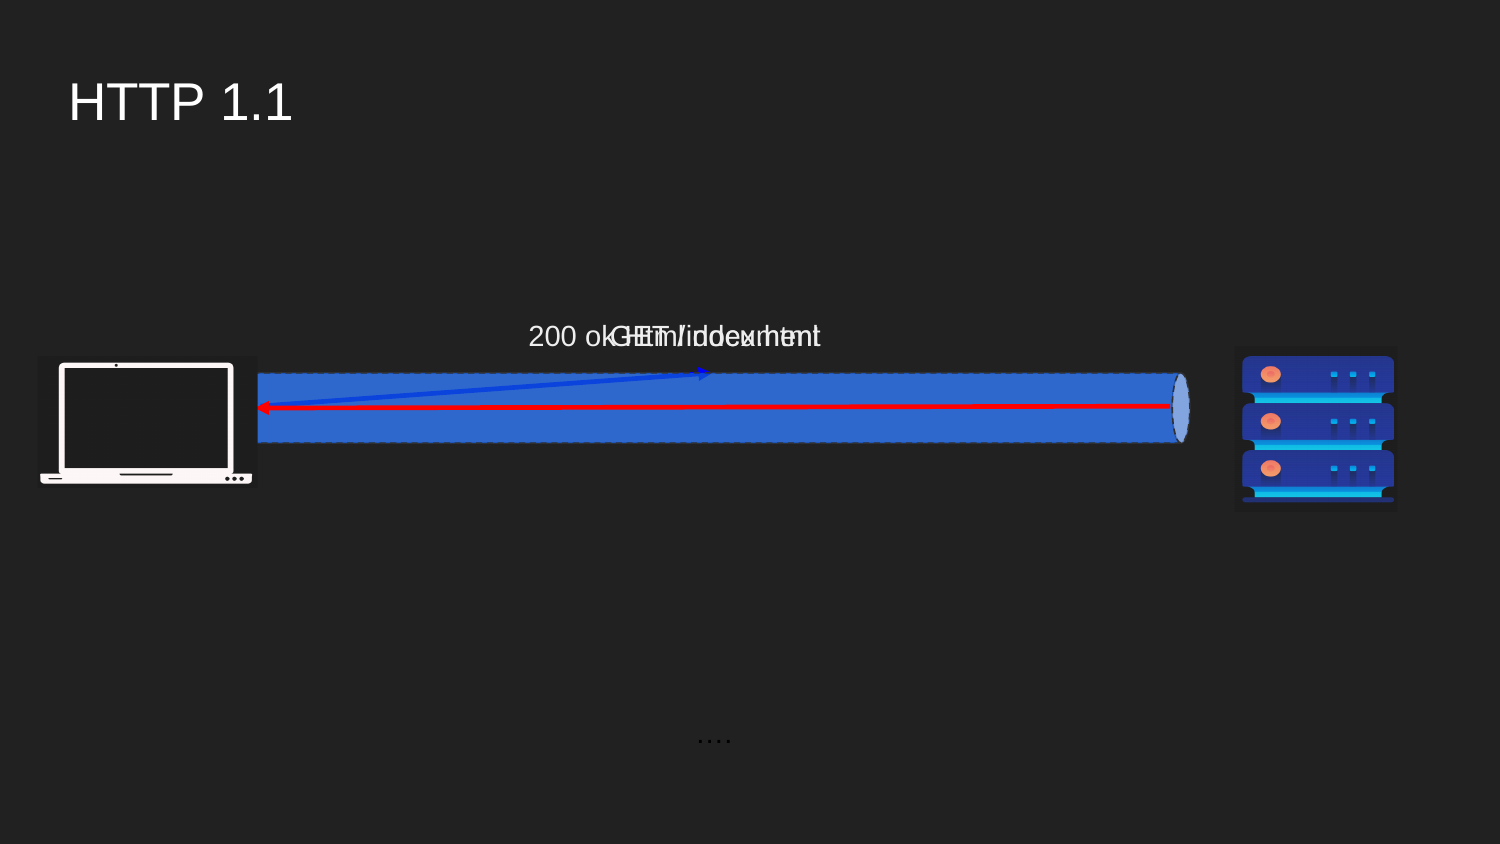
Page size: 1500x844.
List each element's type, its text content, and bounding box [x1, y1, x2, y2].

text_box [261, 405, 1171, 409]
text_box [261, 418, 1185, 444]
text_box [1171, 405, 1190, 409]
picture [1234, 345, 1398, 512]
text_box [37, 355, 258, 488]
title HTTP 1.1 [53, 52, 353, 147]
text_box [261, 372, 1182, 404]
text_box …. [680, 699, 810, 759]
text_box 200 ok Html document [513, 302, 987, 362]
